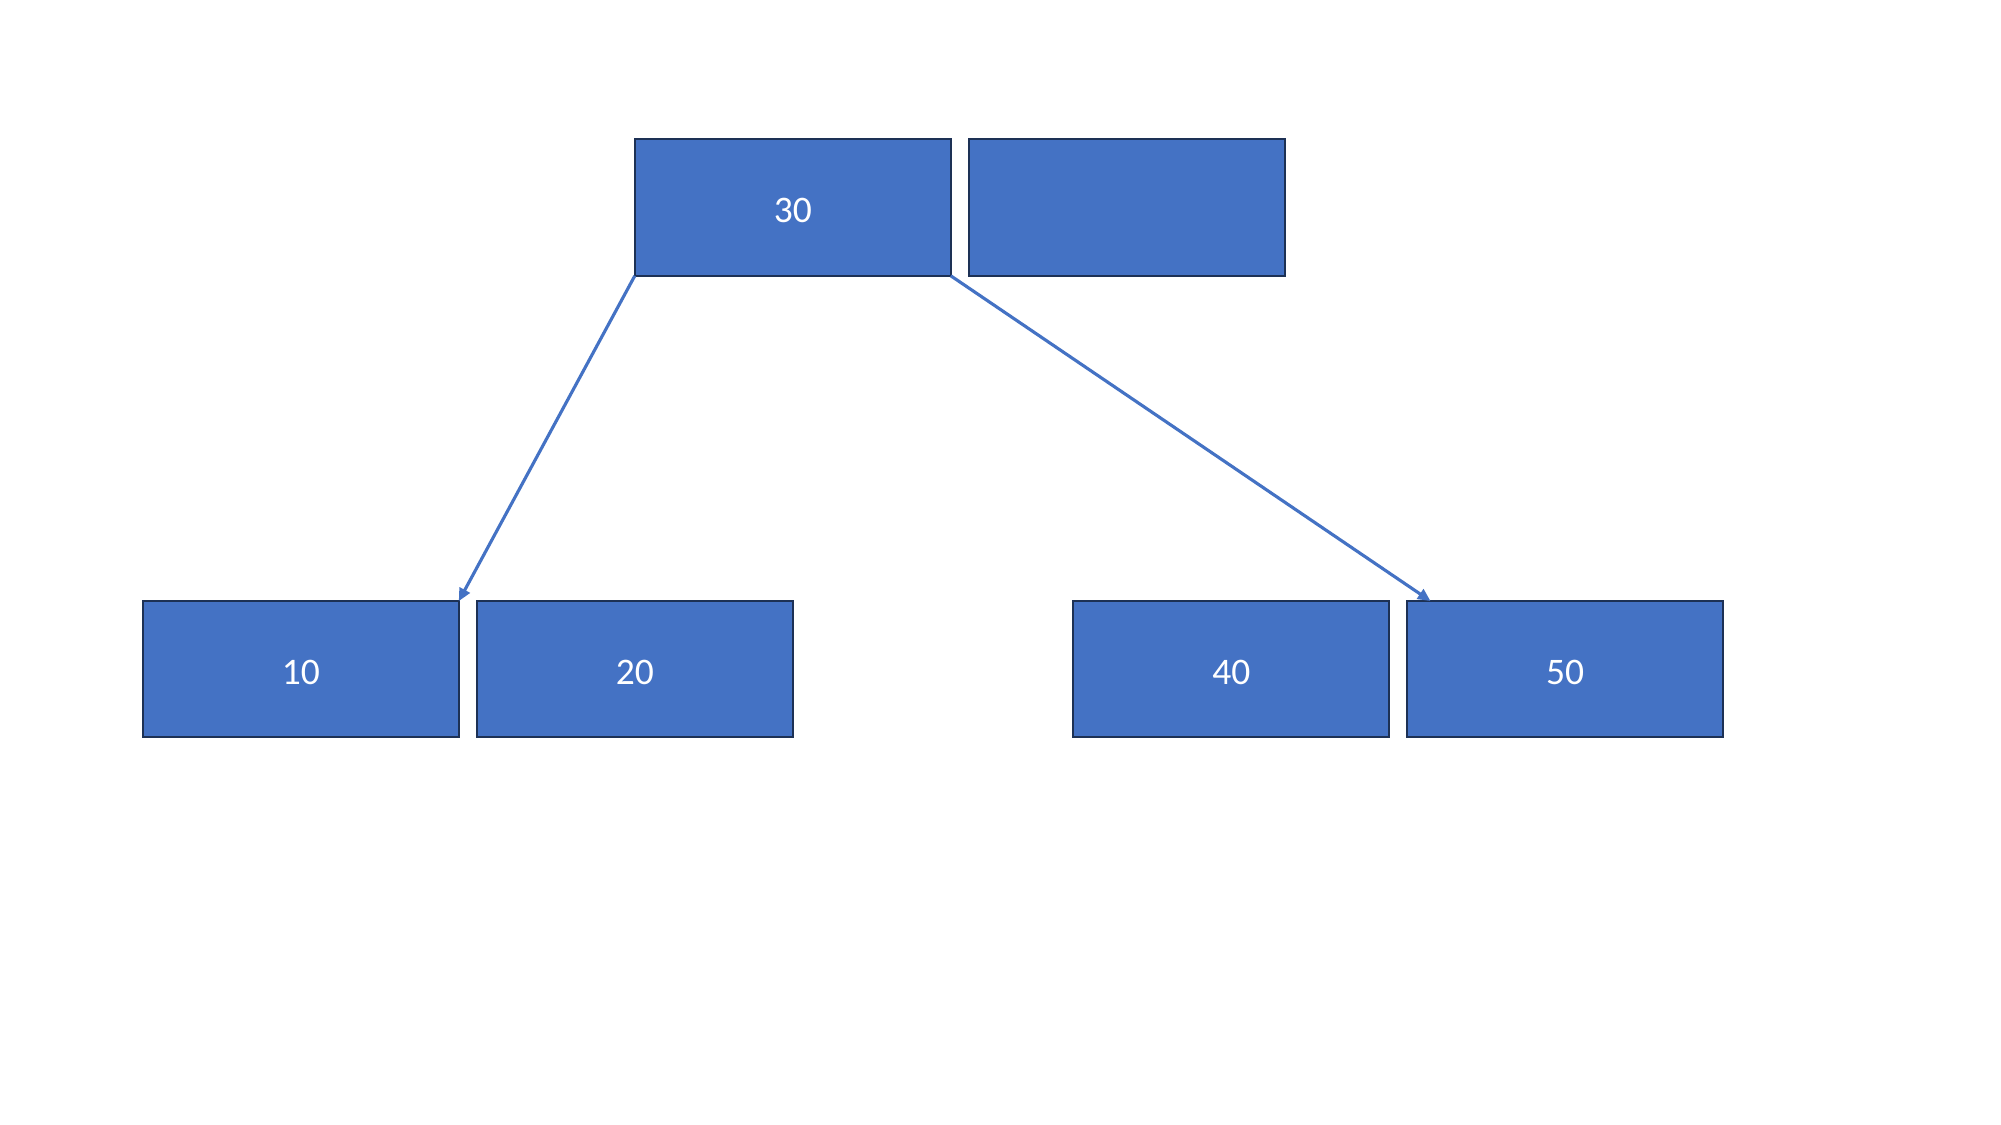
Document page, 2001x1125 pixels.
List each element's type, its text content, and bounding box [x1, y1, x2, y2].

text_box 40 [1072, 601, 1390, 738]
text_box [950, 275, 1431, 601]
text_box 50 [1406, 600, 1724, 738]
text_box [458, 275, 635, 601]
text_box 30 [634, 138, 952, 277]
text_box [968, 138, 1286, 275]
text_box 20 [476, 600, 794, 738]
text_box 10 [142, 600, 460, 738]
